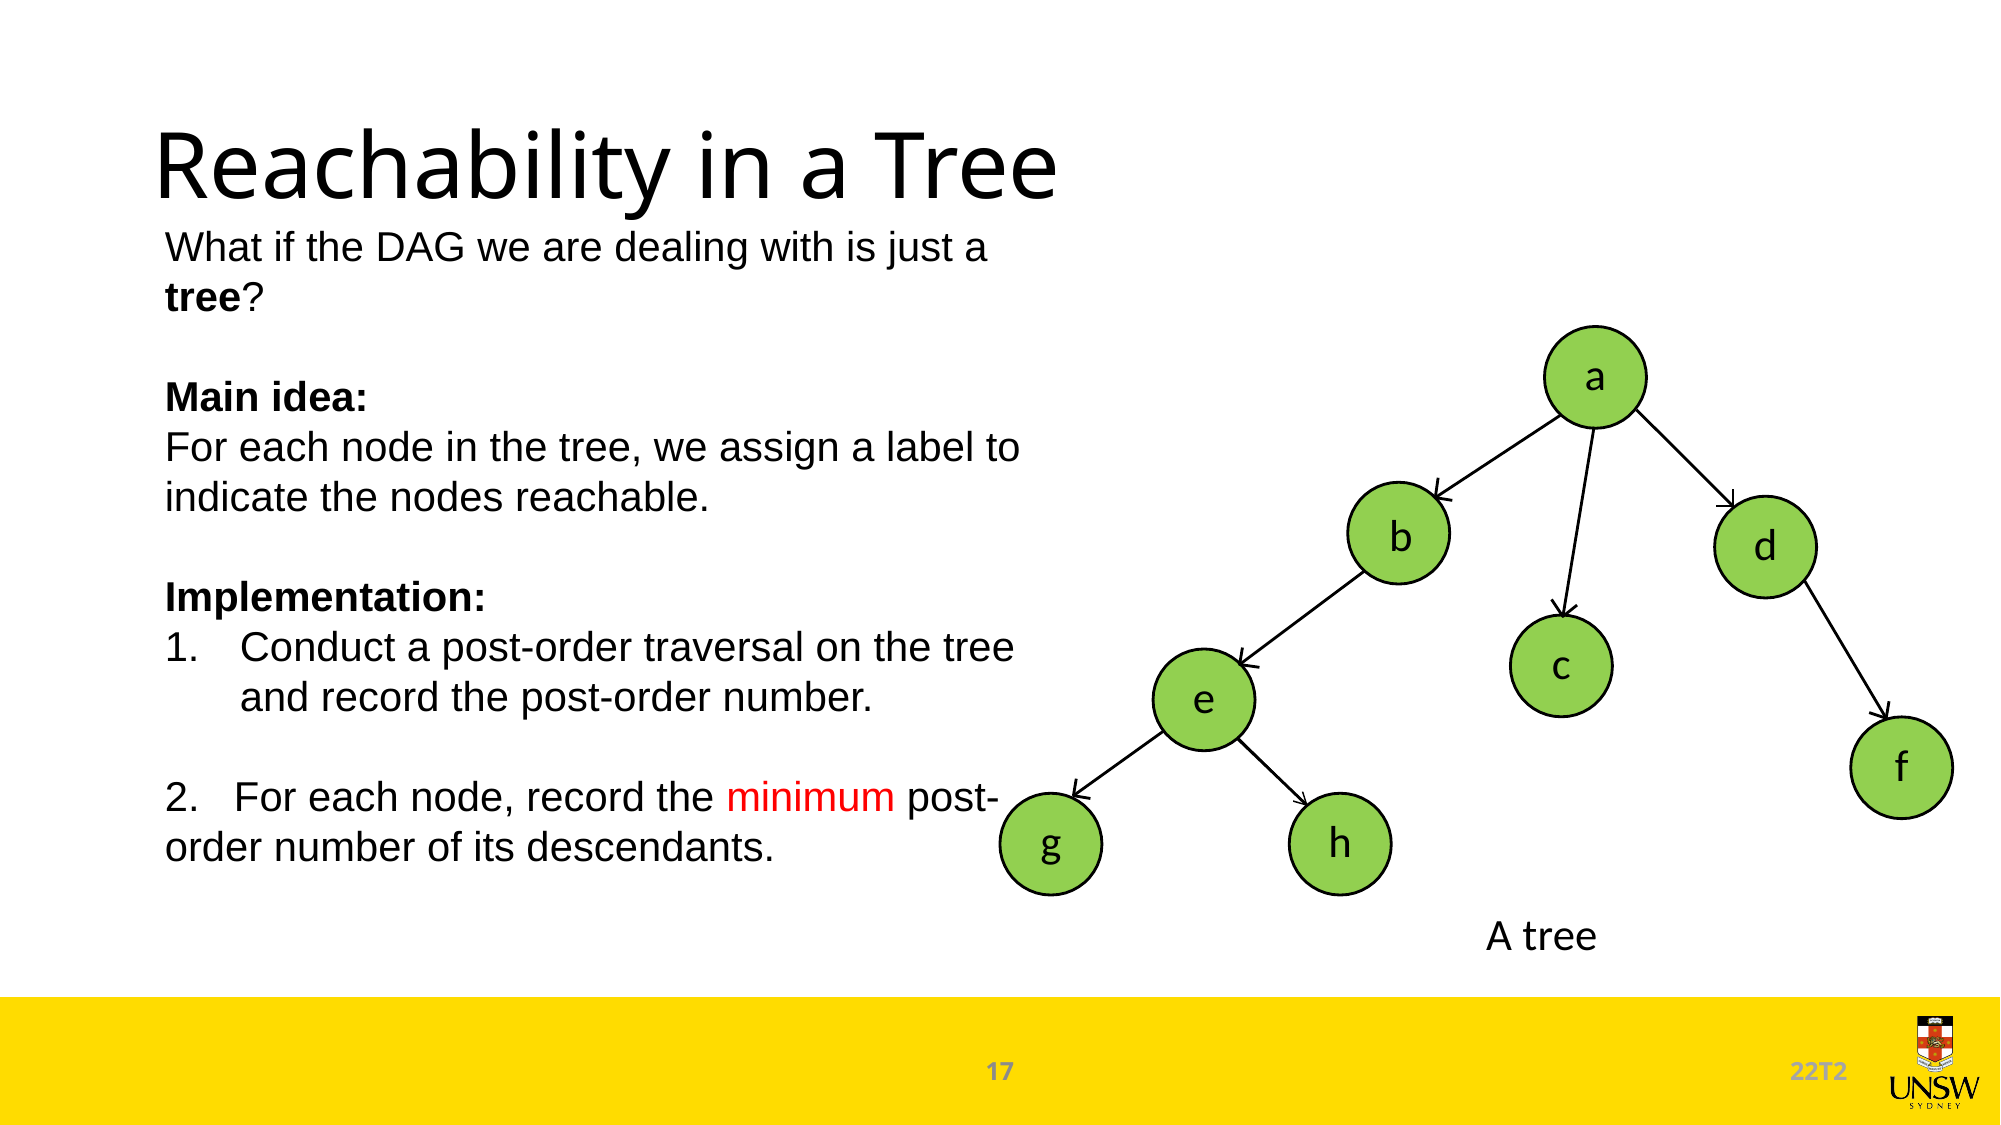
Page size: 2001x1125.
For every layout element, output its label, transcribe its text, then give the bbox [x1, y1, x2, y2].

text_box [1237, 736, 1308, 806]
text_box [999, 324, 1955, 896]
text_box What if the DAG we are dealing with is just a tree? Main idea: For each node in the tree, we assign a label to indicate the nodes reachable. Implementation: Conduct a post-order traversal on the tree and record the post-order number. 2. For each node, record the minimum post-order number of its descendants. [149, 212, 1103, 963]
slide_number 17 [774, 1042, 1225, 1103]
title Reachability in a Tree [137, 59, 1863, 278]
footer 22T2 [1225, 1042, 1863, 1103]
picture [1890, 1016, 1980, 1109]
